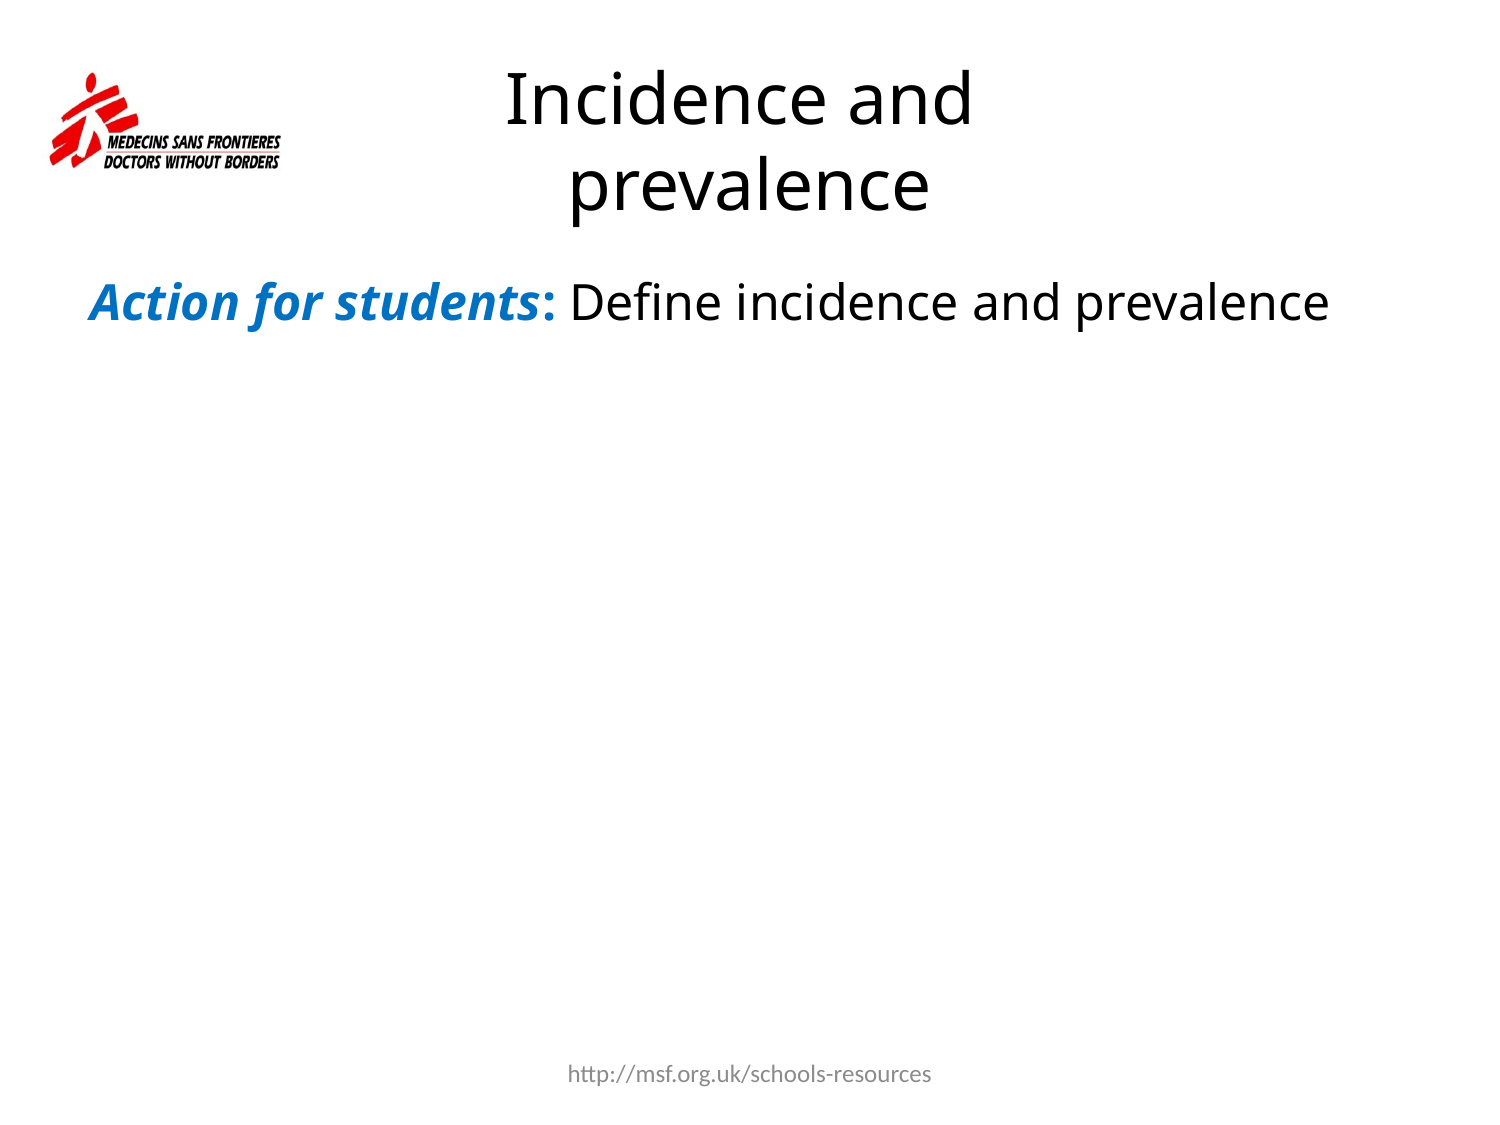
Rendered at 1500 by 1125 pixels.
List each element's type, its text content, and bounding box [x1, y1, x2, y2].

title Incidence and prevalence [277, 44, 1223, 233]
footer http://msf.org.uk/schools-resources [512, 1042, 988, 1103]
list Action for students: Define incidence and prevalence [74, 262, 1426, 1006]
picture [41, 54, 277, 197]
